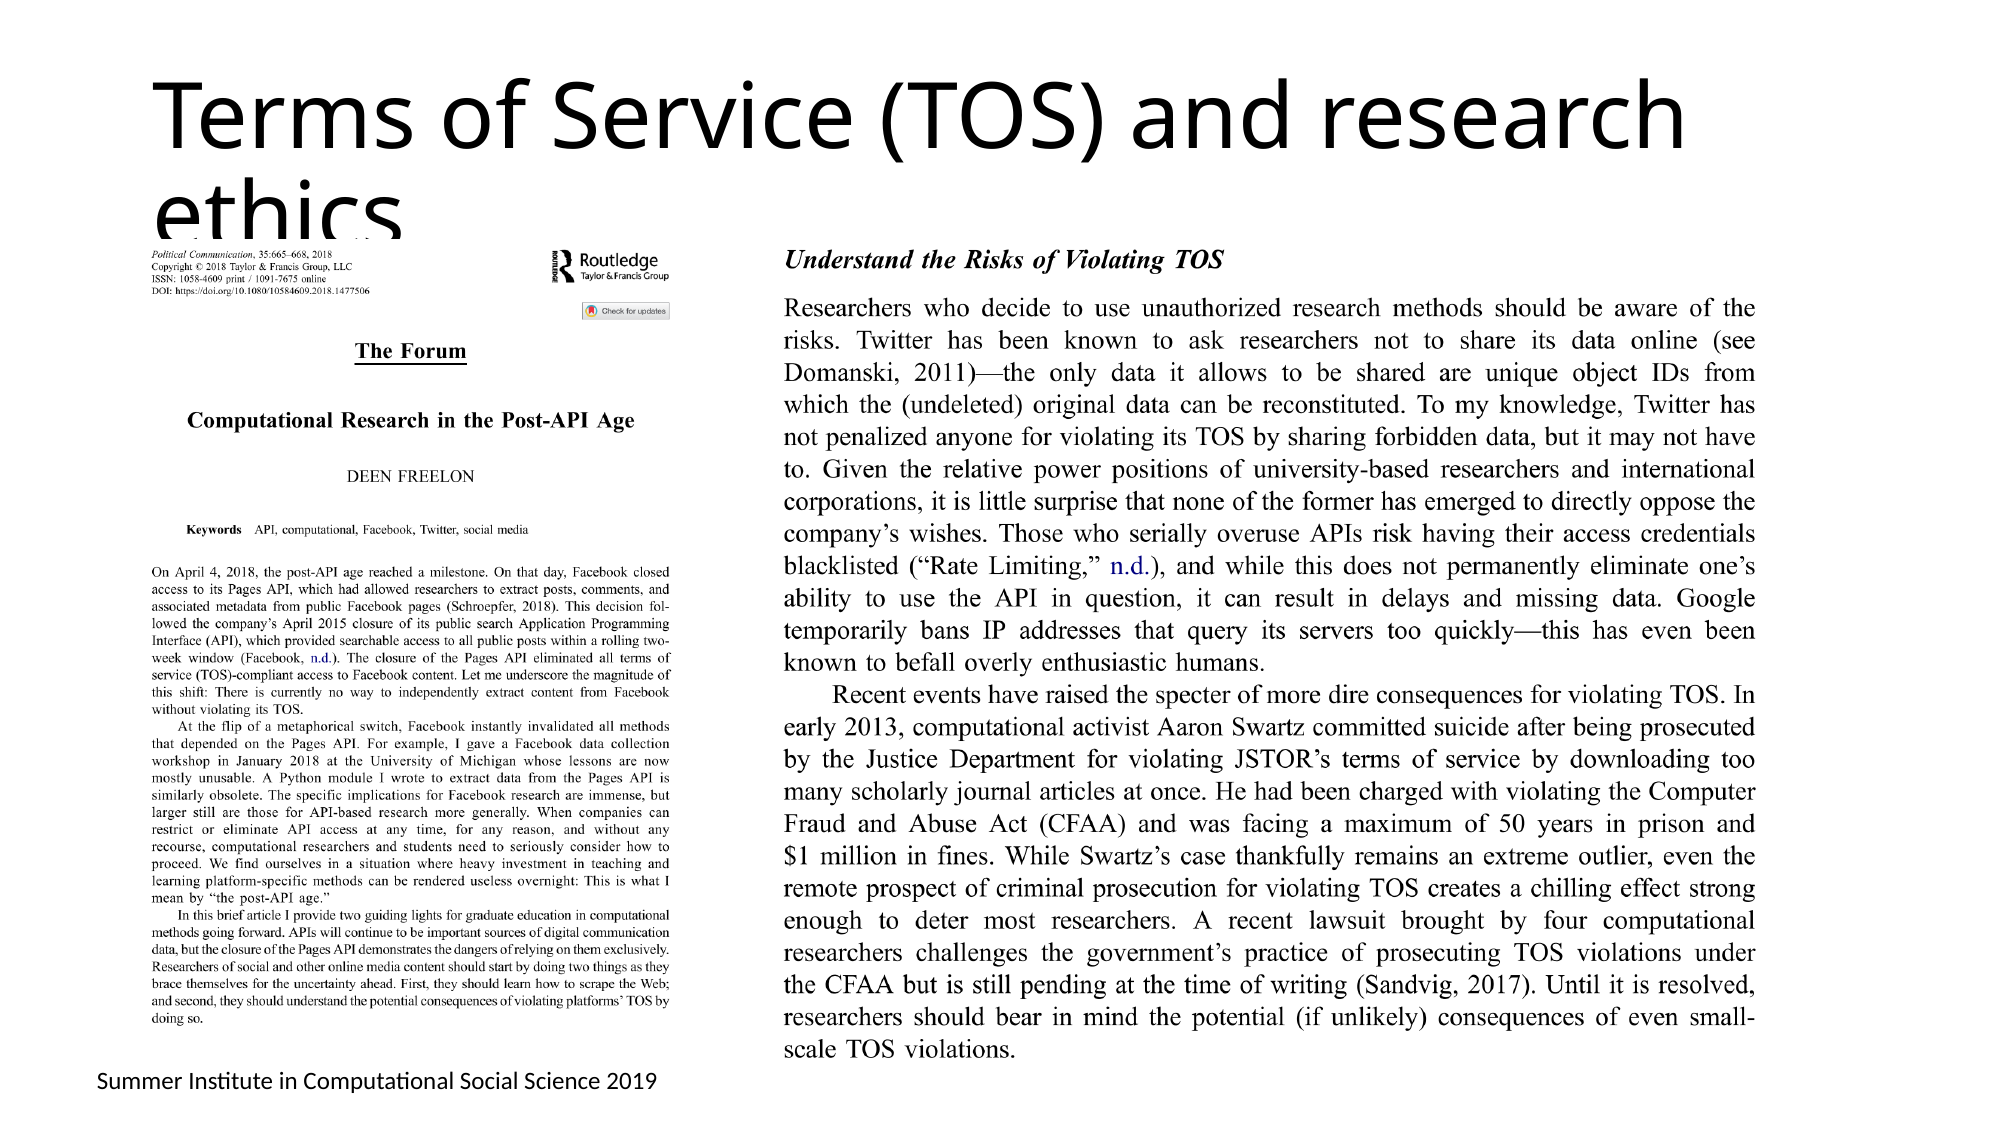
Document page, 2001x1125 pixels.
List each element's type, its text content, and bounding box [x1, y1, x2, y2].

title Terms of Service (TOS) and research ethics [137, 59, 1863, 278]
picture [137, 239, 704, 1040]
picture [769, 239, 1797, 1071]
